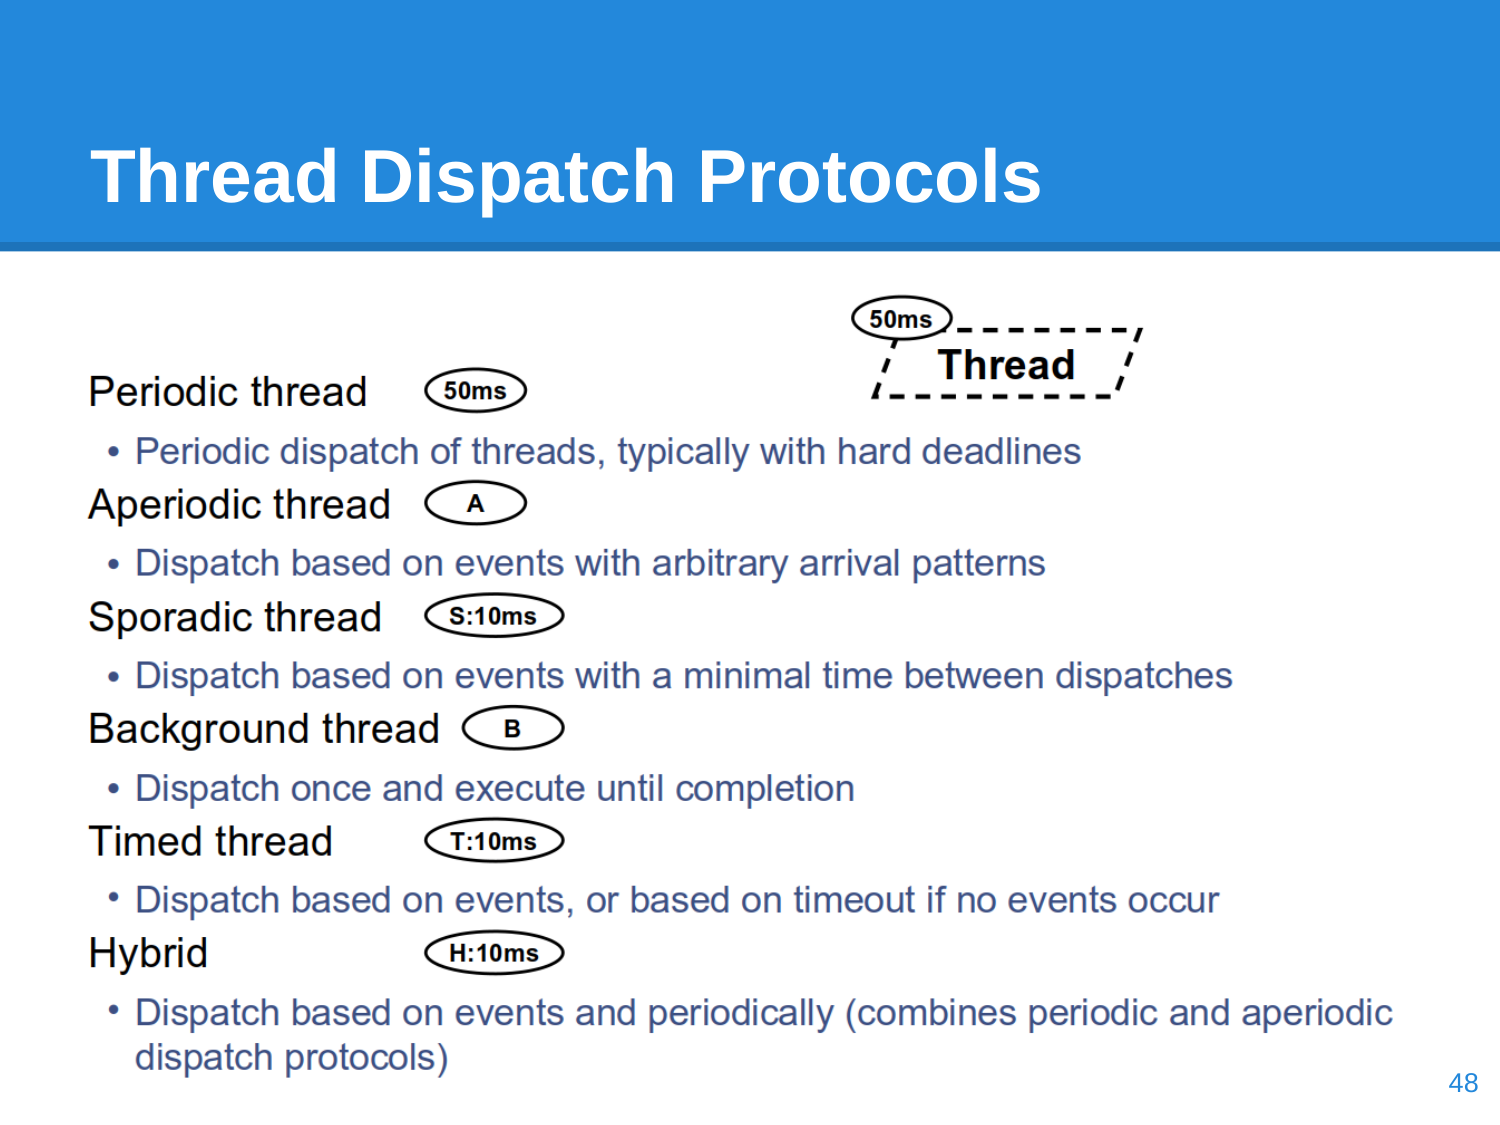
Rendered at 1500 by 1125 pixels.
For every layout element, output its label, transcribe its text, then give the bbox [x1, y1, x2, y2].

slide_number ‹#› [1403, 1038, 1494, 1125]
picture [49, 261, 1404, 1100]
title Thread Dispatch Protocols [75, 45, 1425, 233]
